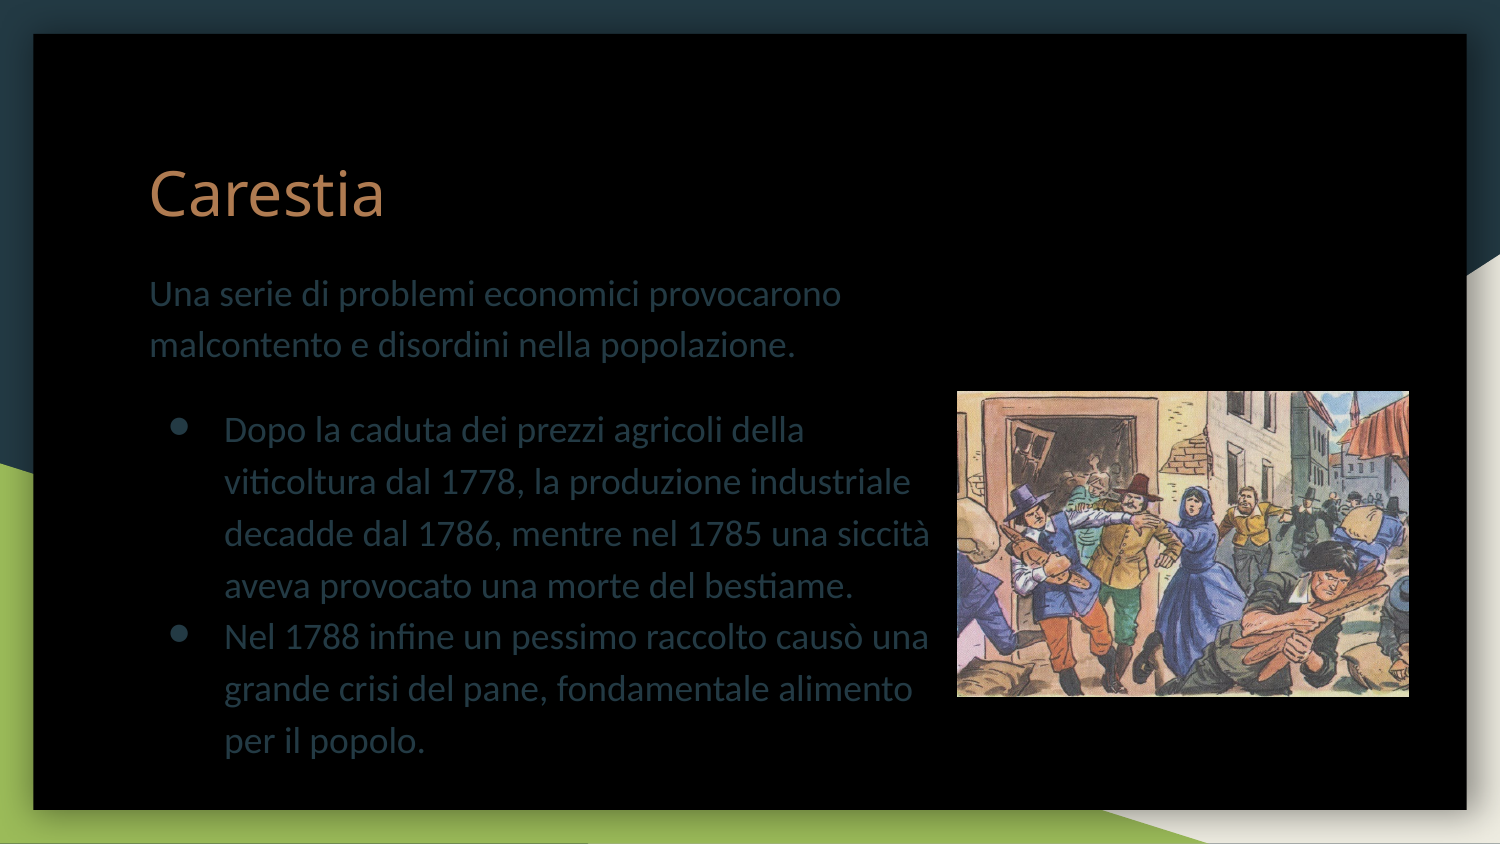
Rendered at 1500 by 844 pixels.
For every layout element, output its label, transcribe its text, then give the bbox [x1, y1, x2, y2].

text_box Una serie di problemi economici provocarono malcontento e disordini nella popolazione. Dopo la caduta dei prezzi agricoli della viticoltura dal 1778, la produzione industriale decadde dal 1786, mentre nel 1785 una siccità aveva provocato una morte del bestiame. Nel 1788 infine un pessimo raccolto causò una grande crisi del pane, fondamentale alimento per il popolo. [134, 246, 958, 649]
picture [957, 391, 1409, 697]
text_box Carestia [134, 138, 1366, 296]
